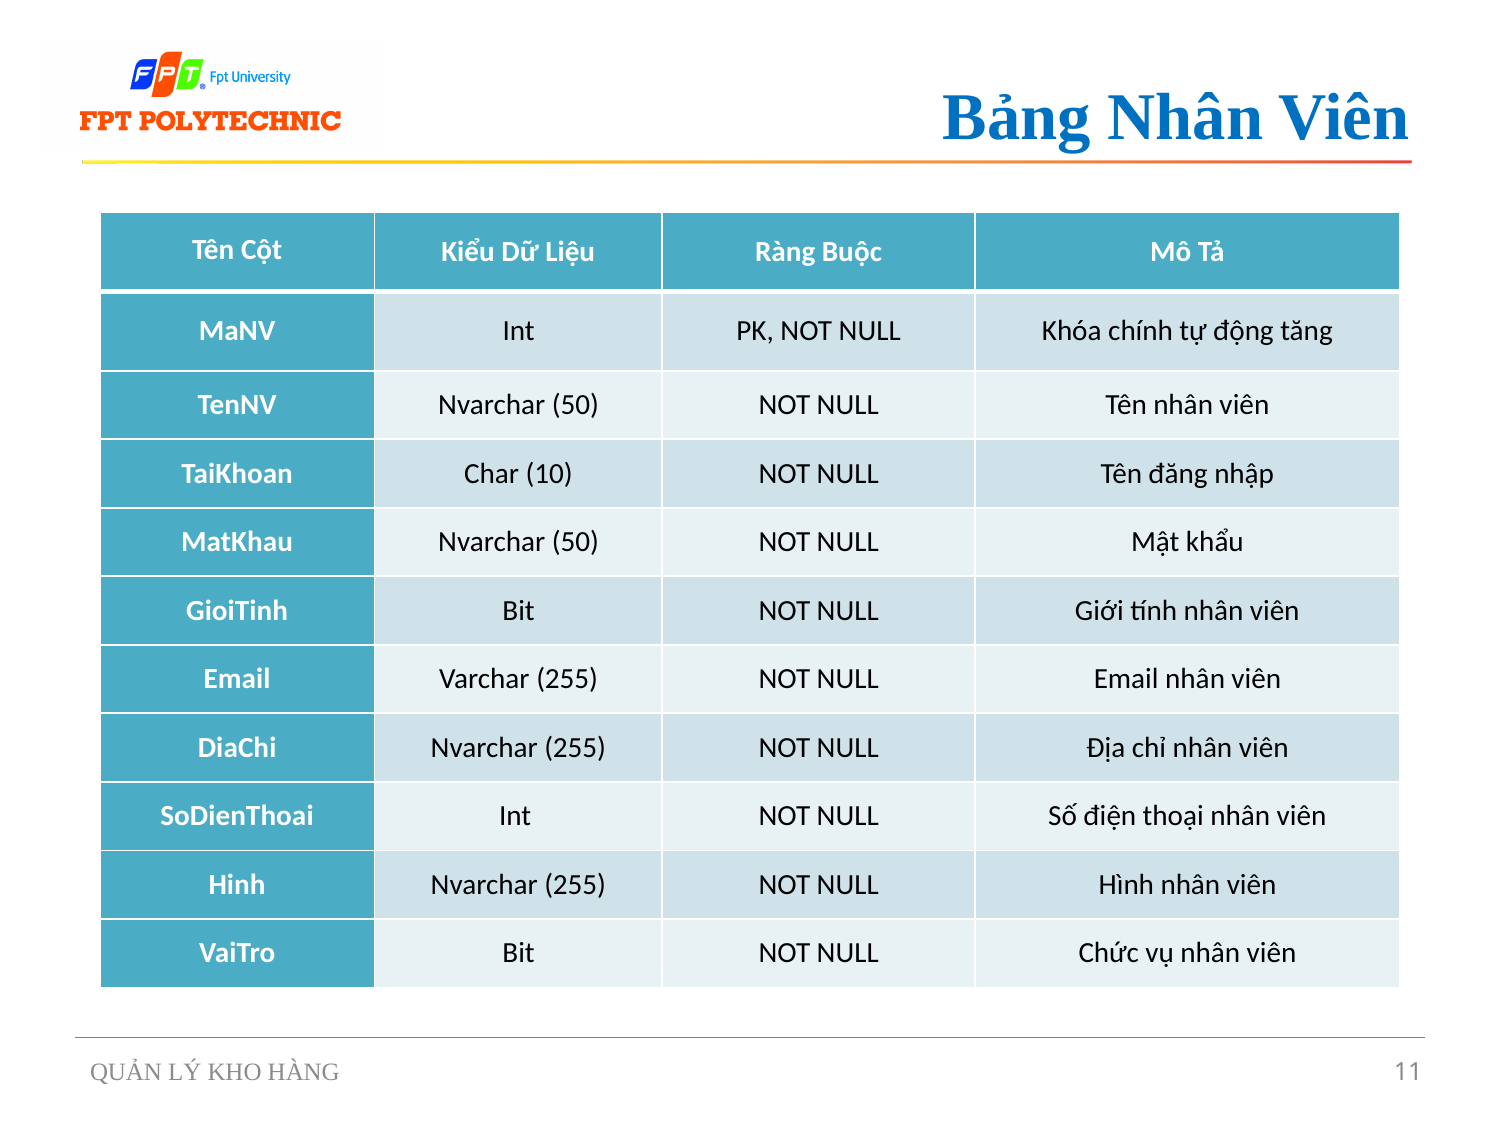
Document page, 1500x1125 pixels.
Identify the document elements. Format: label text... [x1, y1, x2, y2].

table_cell Hình nhân viên [976, 851, 1399, 918]
table_cell Email nhân viên [976, 646, 1399, 712]
table_cell Mật khẩu [976, 509, 1399, 575]
table_cell Giới tính nhân viên [976, 577, 1399, 644]
table_cell MaNV [101, 294, 374, 370]
table_header Tên Cột [101, 213, 374, 289]
table_cell Nvarchar (50) [375, 509, 661, 575]
table_cell Int [375, 294, 661, 370]
table_cell VaiTro [101, 920, 374, 987]
table_cell Bit [375, 577, 661, 644]
table_cell GioiTinh [101, 577, 374, 644]
table_cell Nvarchar (255) [375, 714, 661, 781]
table_cell Varchar (255) [375, 646, 661, 712]
table_cell Bit [375, 920, 661, 987]
table_cell Tên nhân viên [976, 372, 1399, 438]
table_header Kiểu Dữ Liệu [375, 213, 661, 289]
slide_number 11 [1087, 1042, 1438, 1103]
table_header Ràng Buộc [663, 213, 974, 289]
table_cell TenNV [101, 372, 374, 438]
table_cell Int [375, 783, 661, 850]
footer QUẢN LÝ KHO HÀNG [75, 1040, 1075, 1100]
table_cell NOT NULL [663, 783, 974, 850]
table_cell Tên đăng nhập [976, 440, 1399, 507]
table_cell PK, NOT NULL [663, 294, 974, 370]
table_cell NOT NULL [663, 646, 974, 712]
picture [0, 0, 1500, 288]
table_cell Email [101, 646, 374, 712]
table_cell TaiKhoan [101, 440, 374, 507]
table_cell Char (10) [375, 440, 661, 507]
table_cell Chức vụ nhân viên [976, 920, 1399, 987]
table_cell Khóa chính tự động tăng [976, 294, 1399, 370]
title Bảng Nhân Viên [74, 24, 1426, 201]
table_cell Hinh [101, 851, 374, 918]
table_cell NOT NULL [663, 577, 974, 644]
table_cell NOT NULL [663, 372, 974, 438]
table_cell Địa chỉ nhân viên [976, 714, 1399, 781]
table_cell Nvarchar (255) [375, 851, 661, 918]
table_cell NOT NULL [663, 509, 974, 575]
table_cell NOT NULL [663, 440, 974, 507]
table_cell NOT NULL [663, 714, 974, 781]
table_cell DiaChi [101, 714, 374, 781]
table_cell NOT NULL [663, 920, 974, 987]
table_cell Nvarchar (50) [375, 372, 661, 438]
table_cell Số điện thoại nhân viên [976, 783, 1399, 850]
table_cell MatKhau [101, 509, 374, 575]
table_cell SoDienThoai [101, 783, 374, 850]
table_cell NOT NULL [663, 851, 974, 918]
table_header Mô Tả [976, 213, 1399, 289]
